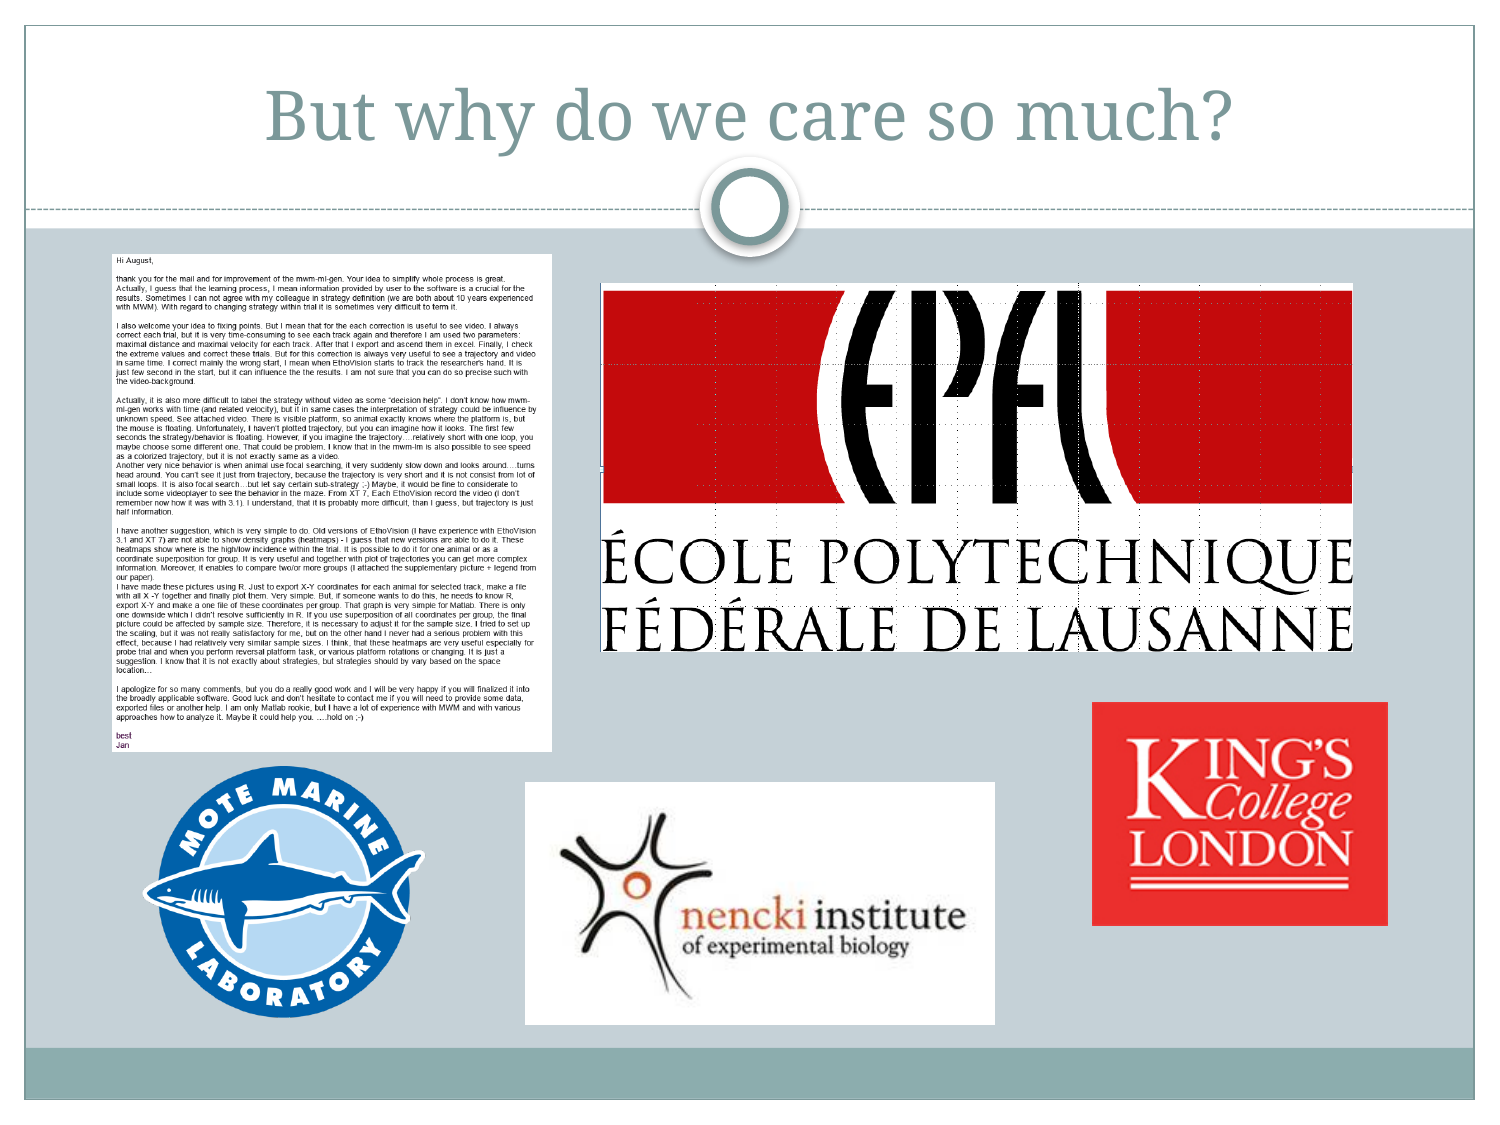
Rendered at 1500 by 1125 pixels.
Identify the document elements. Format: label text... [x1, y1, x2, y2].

picture [111, 254, 552, 1035]
title But why do we care so much? [49, 37, 1450, 162]
picture [1092, 701, 1389, 926]
picture [599, 283, 1353, 652]
picture [525, 782, 995, 1025]
